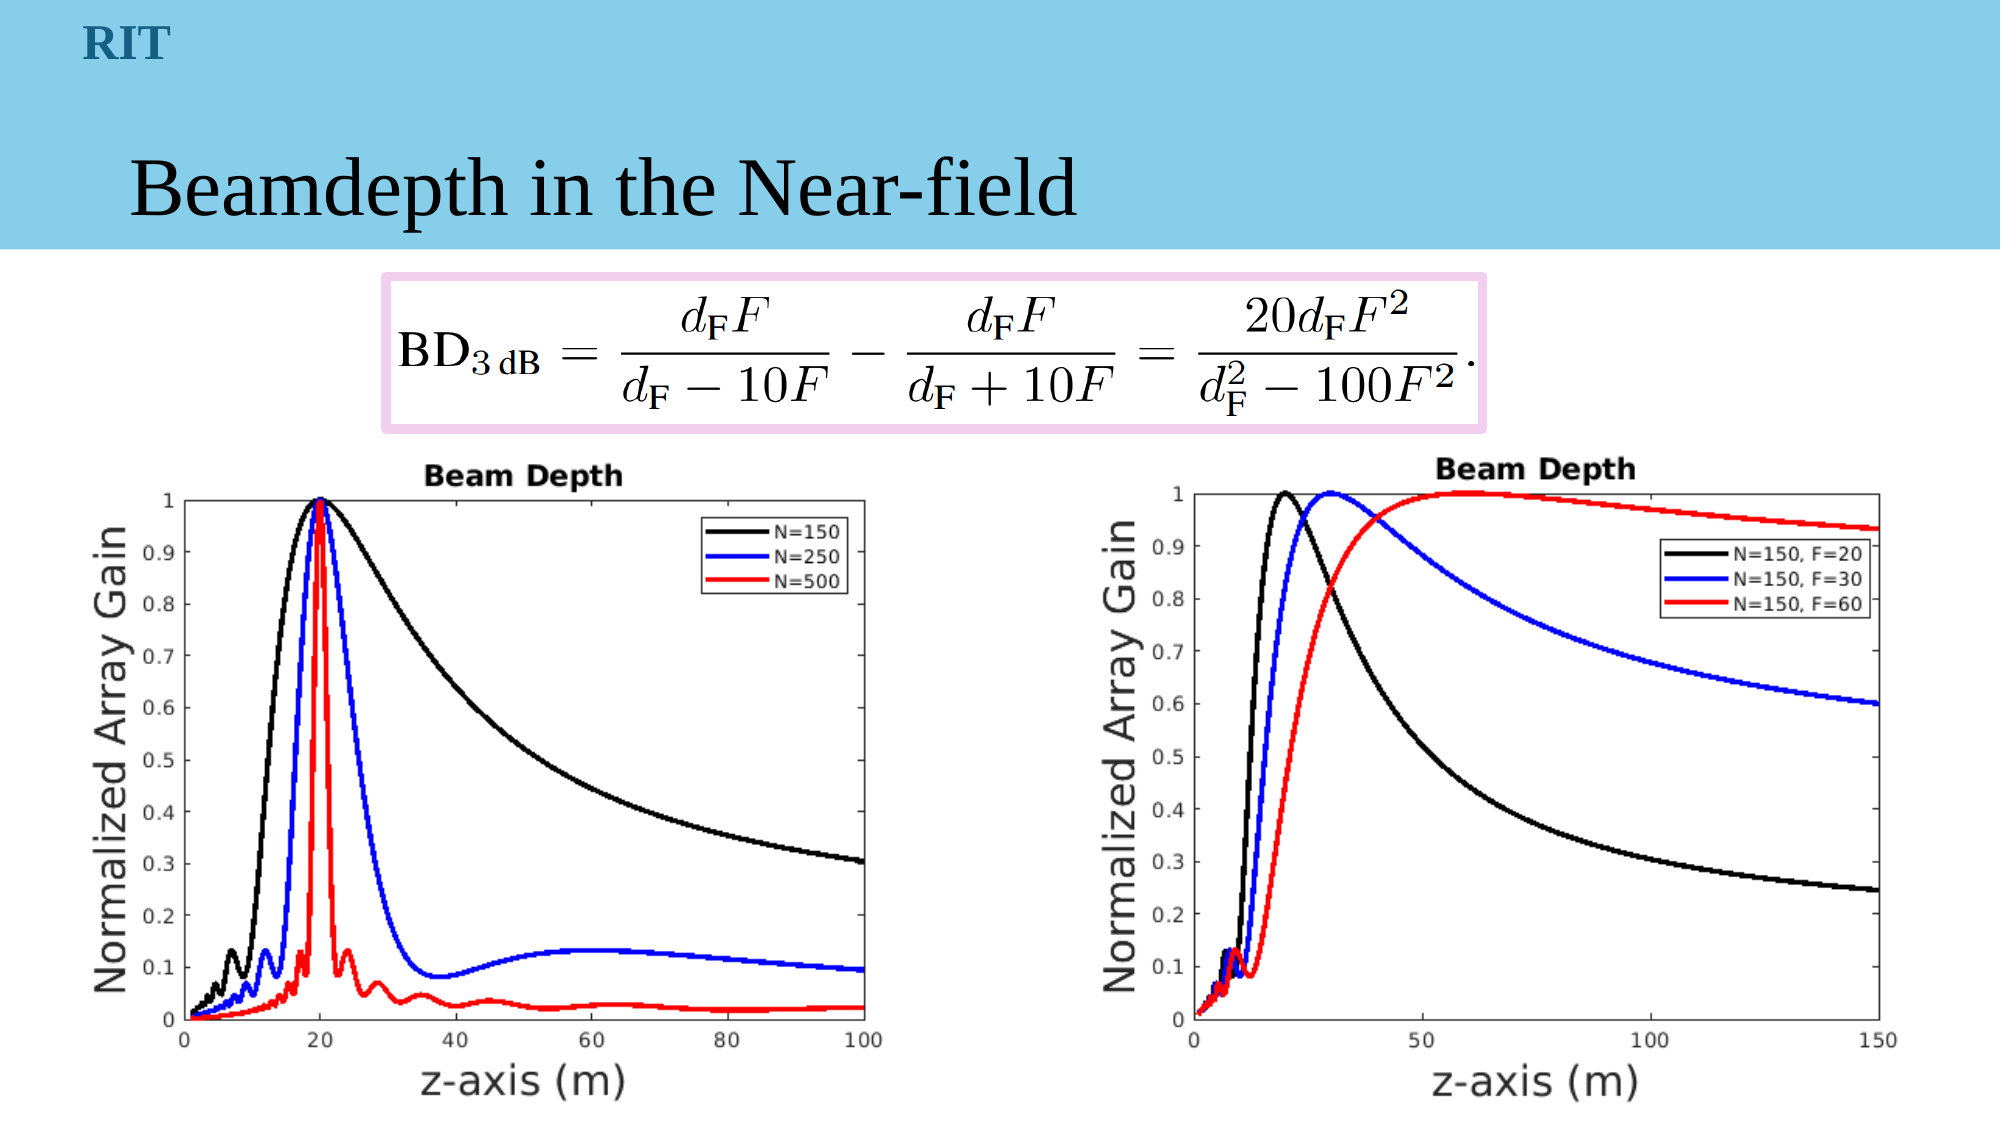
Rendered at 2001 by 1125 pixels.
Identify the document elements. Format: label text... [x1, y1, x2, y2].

text_box [0, 0, 2000, 250]
text_box RIT [67, 1, 518, 77]
text_box Beamdepth in the Near-field [114, 78, 1957, 300]
picture [84, 460, 903, 1104]
picture [1093, 452, 1919, 1104]
picture [390, 280, 1479, 425]
